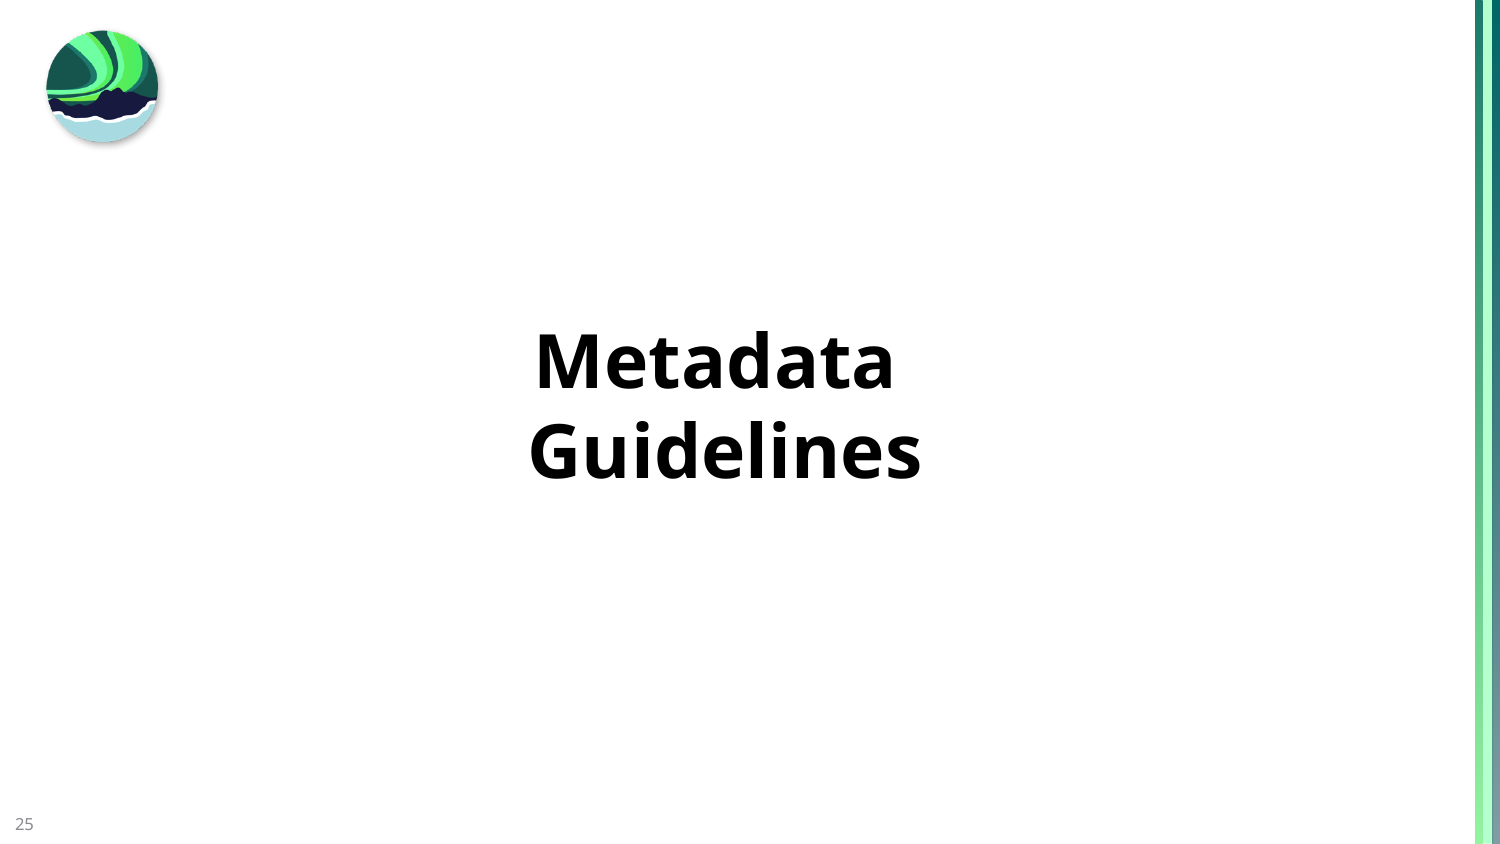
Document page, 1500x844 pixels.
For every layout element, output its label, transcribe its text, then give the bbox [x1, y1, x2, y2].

text_box Metadata Guidelines [512, 306, 938, 502]
picture [46, 30, 158, 142]
slide_number 25 [0, 802, 350, 844]
